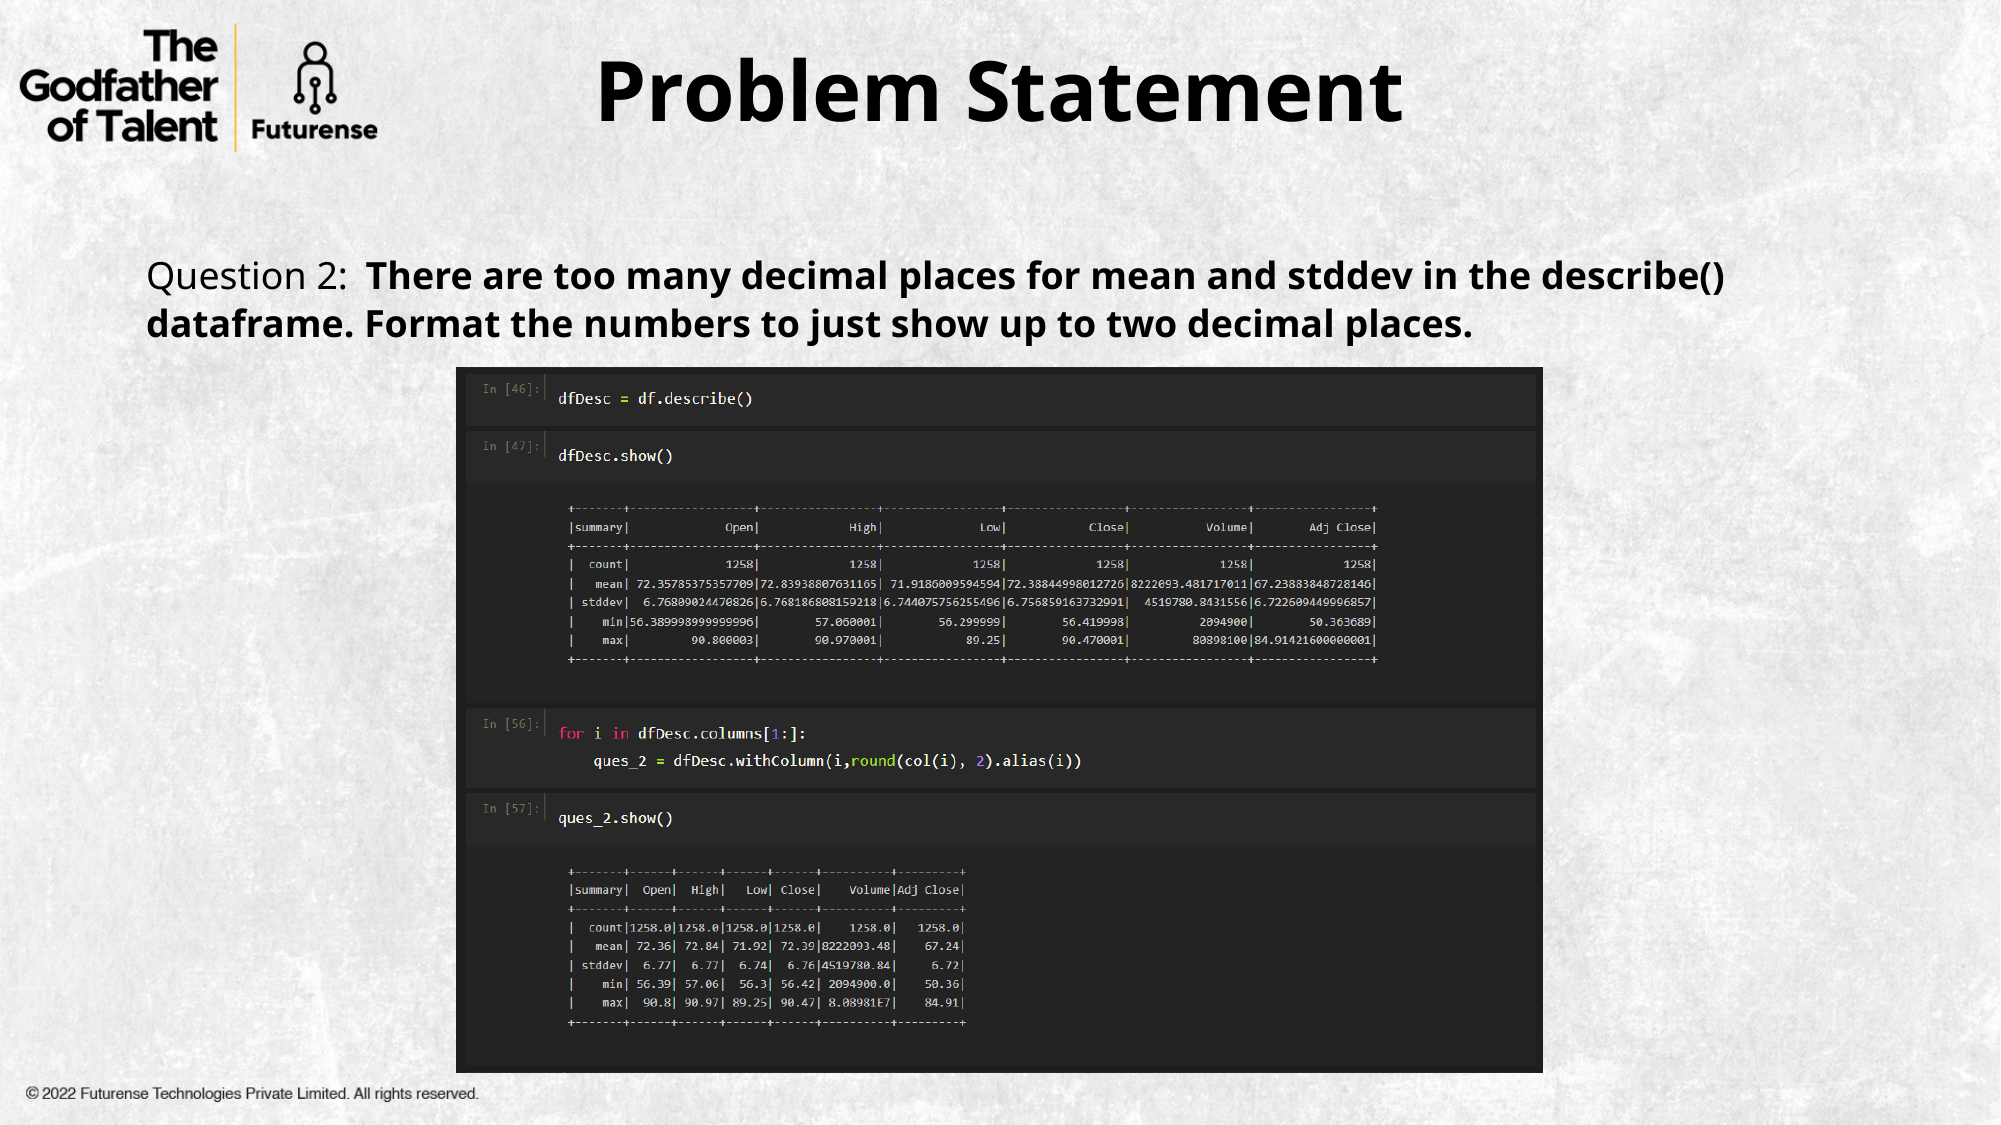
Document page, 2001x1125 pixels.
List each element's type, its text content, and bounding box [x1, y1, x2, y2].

text_box Question 2: There are too many decimal places for mean and stddev in the describe() dataframe. Format the numbers to just show up to two decimal places. [131, 241, 1869, 353]
picture [0, 0, 2001, 1125]
text_box Problem Statement [542, 23, 1458, 145]
